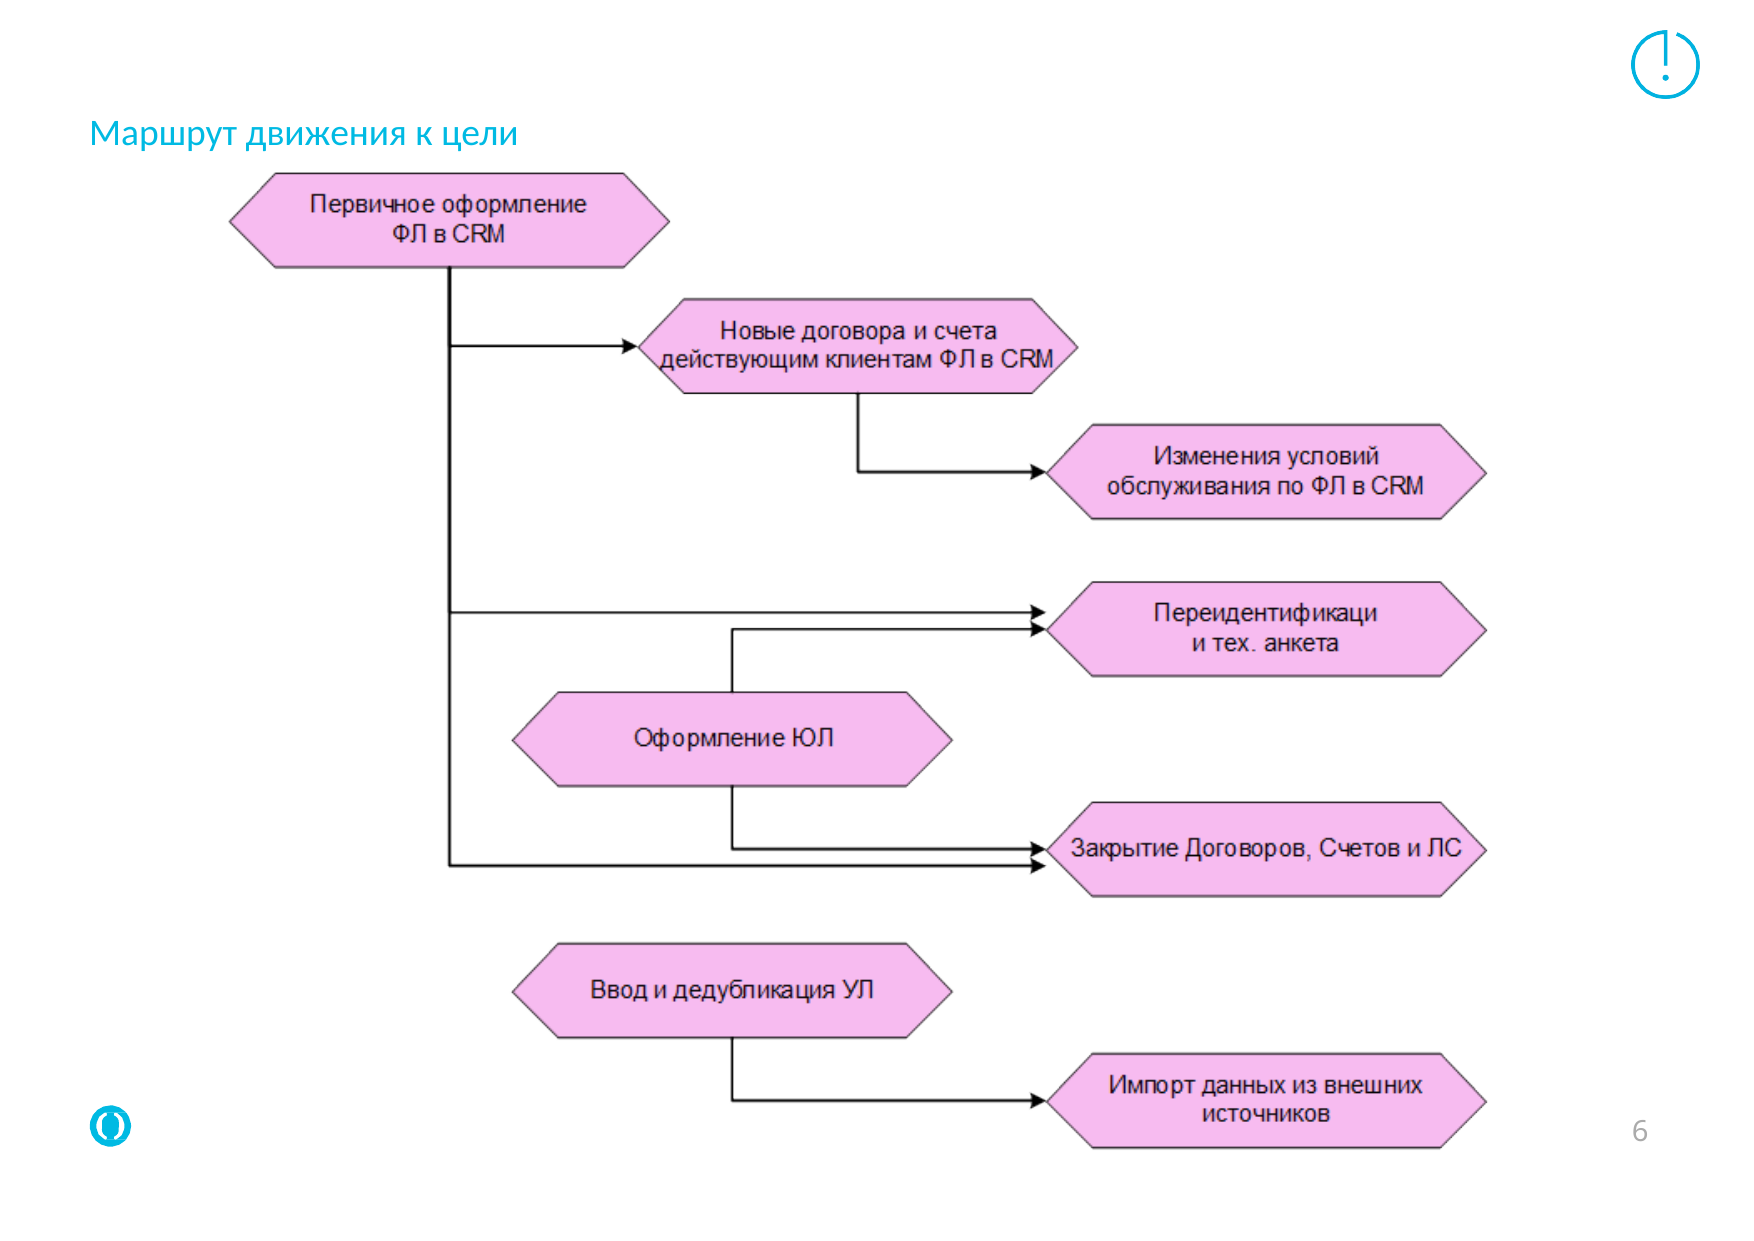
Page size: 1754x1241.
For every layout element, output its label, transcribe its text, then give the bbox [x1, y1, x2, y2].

slide_number 6 [1256, 1099, 1666, 1166]
picture [1631, 74, 1655, 99]
picture [226, 171, 1492, 1153]
picture [1676, 67, 1701, 99]
list Маршрут движения к цели [72, 99, 1651, 186]
picture [1636, 29, 1701, 95]
picture [1631, 29, 1664, 55]
